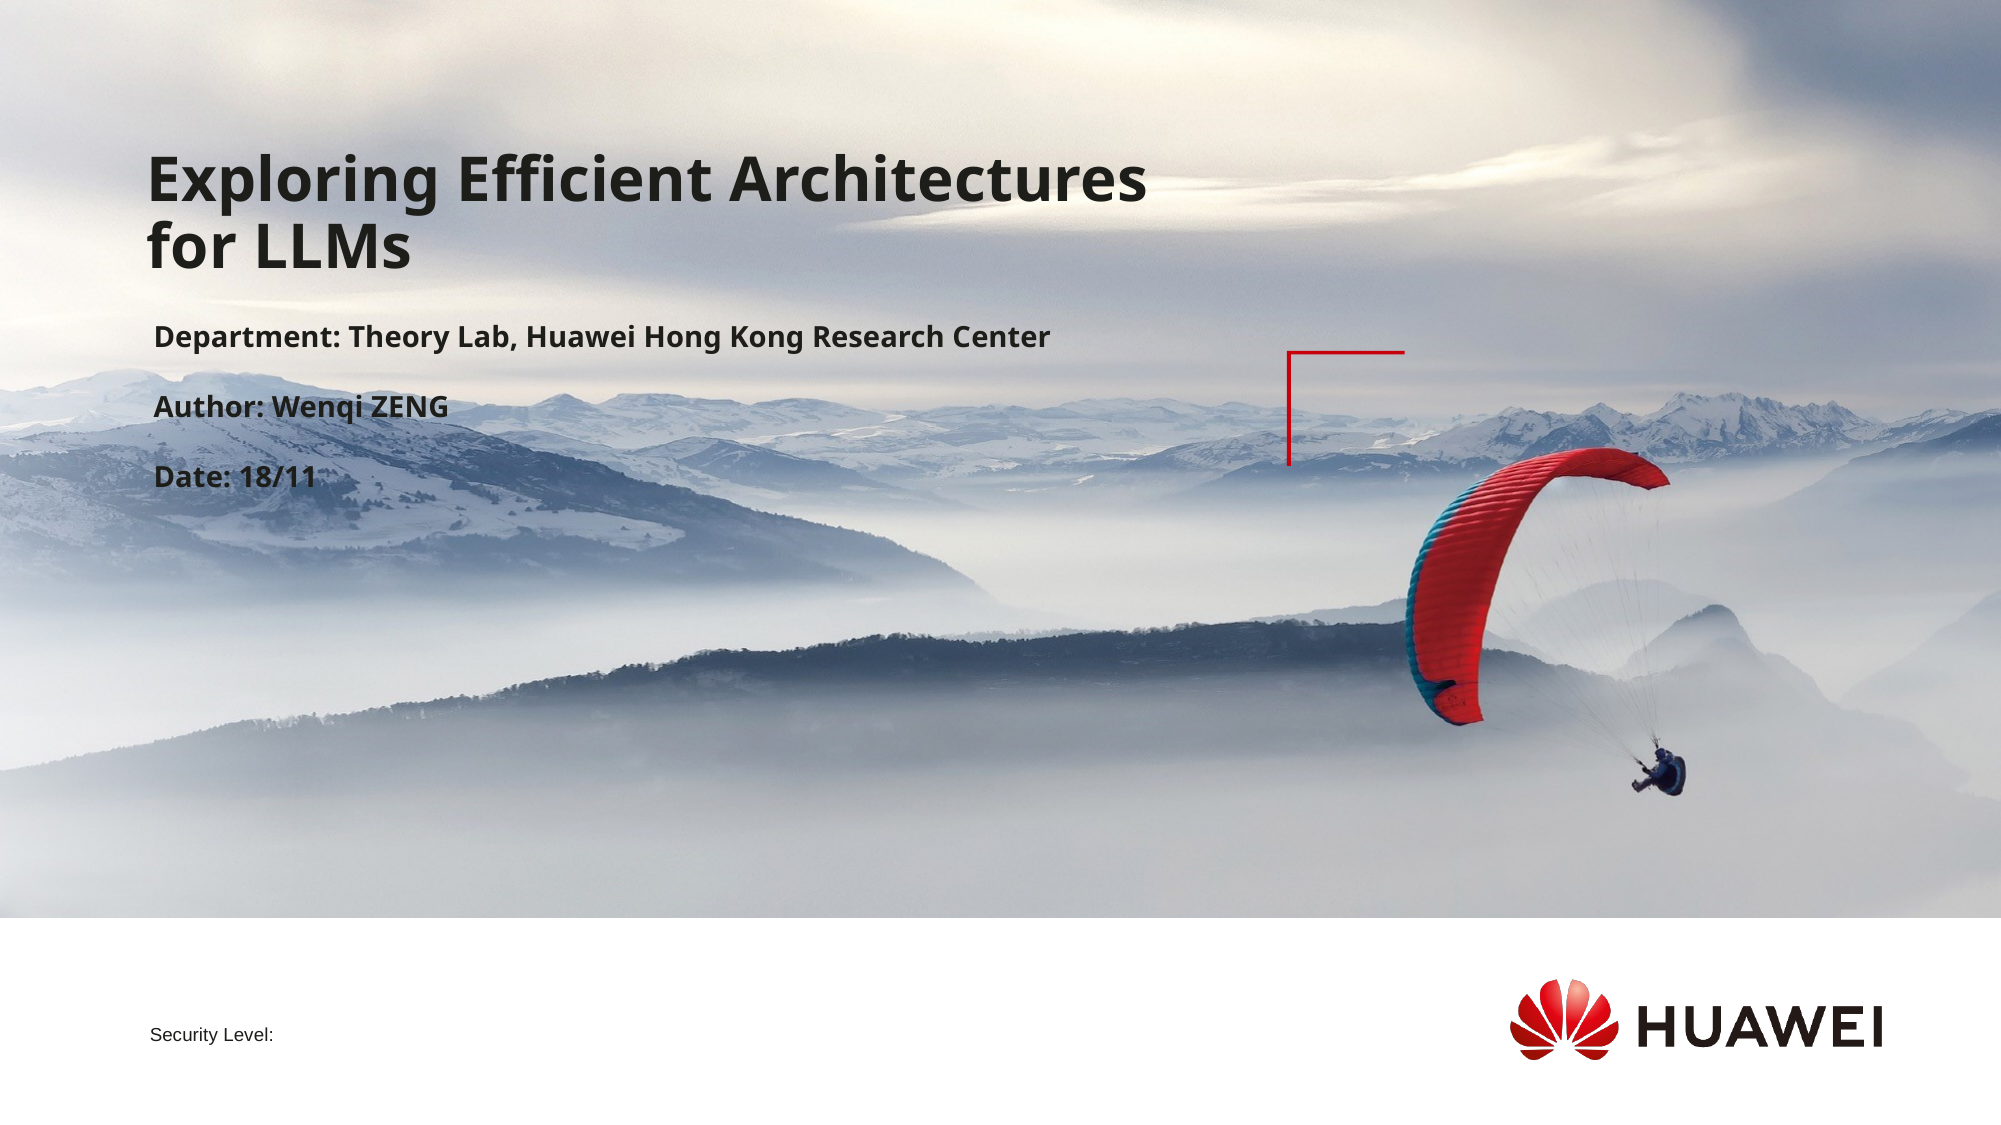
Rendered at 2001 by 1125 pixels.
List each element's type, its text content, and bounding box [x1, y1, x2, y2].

picture [1510, 979, 1882, 1060]
subtitle Exploring Efficient Architectures for LLMs [146, 147, 1228, 282]
list Department: Theory Lab, Huawei Hong Kong Research Center Author: Wenqi ZENG Date: 18/11 [153, 318, 1224, 507]
list Security Level: [149, 1023, 394, 1069]
picture [0, 0, 2001, 918]
